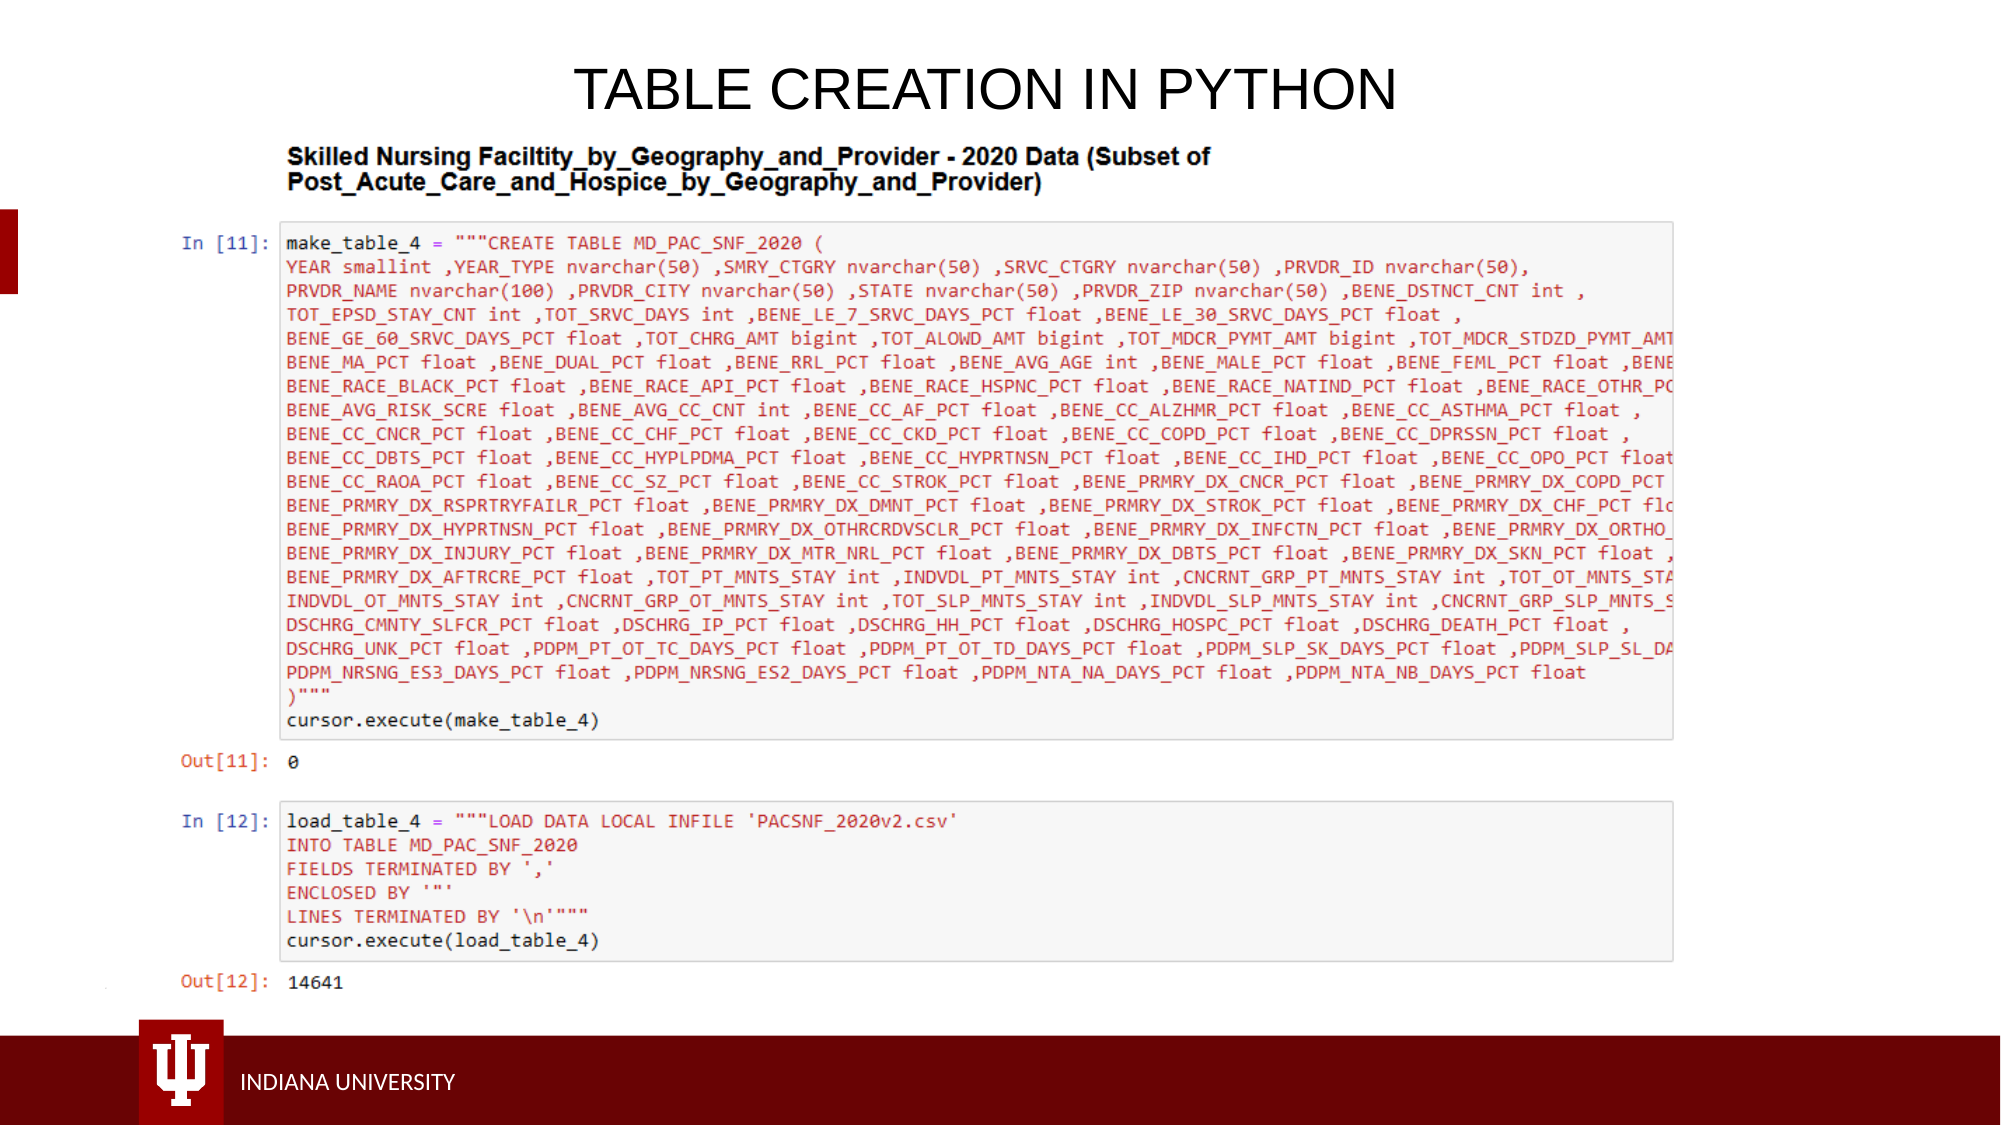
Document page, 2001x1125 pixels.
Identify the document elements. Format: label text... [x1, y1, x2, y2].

text_box TABLE CREATION IN PYTHON [131, 51, 1841, 992]
picture [105, 133, 1688, 1125]
